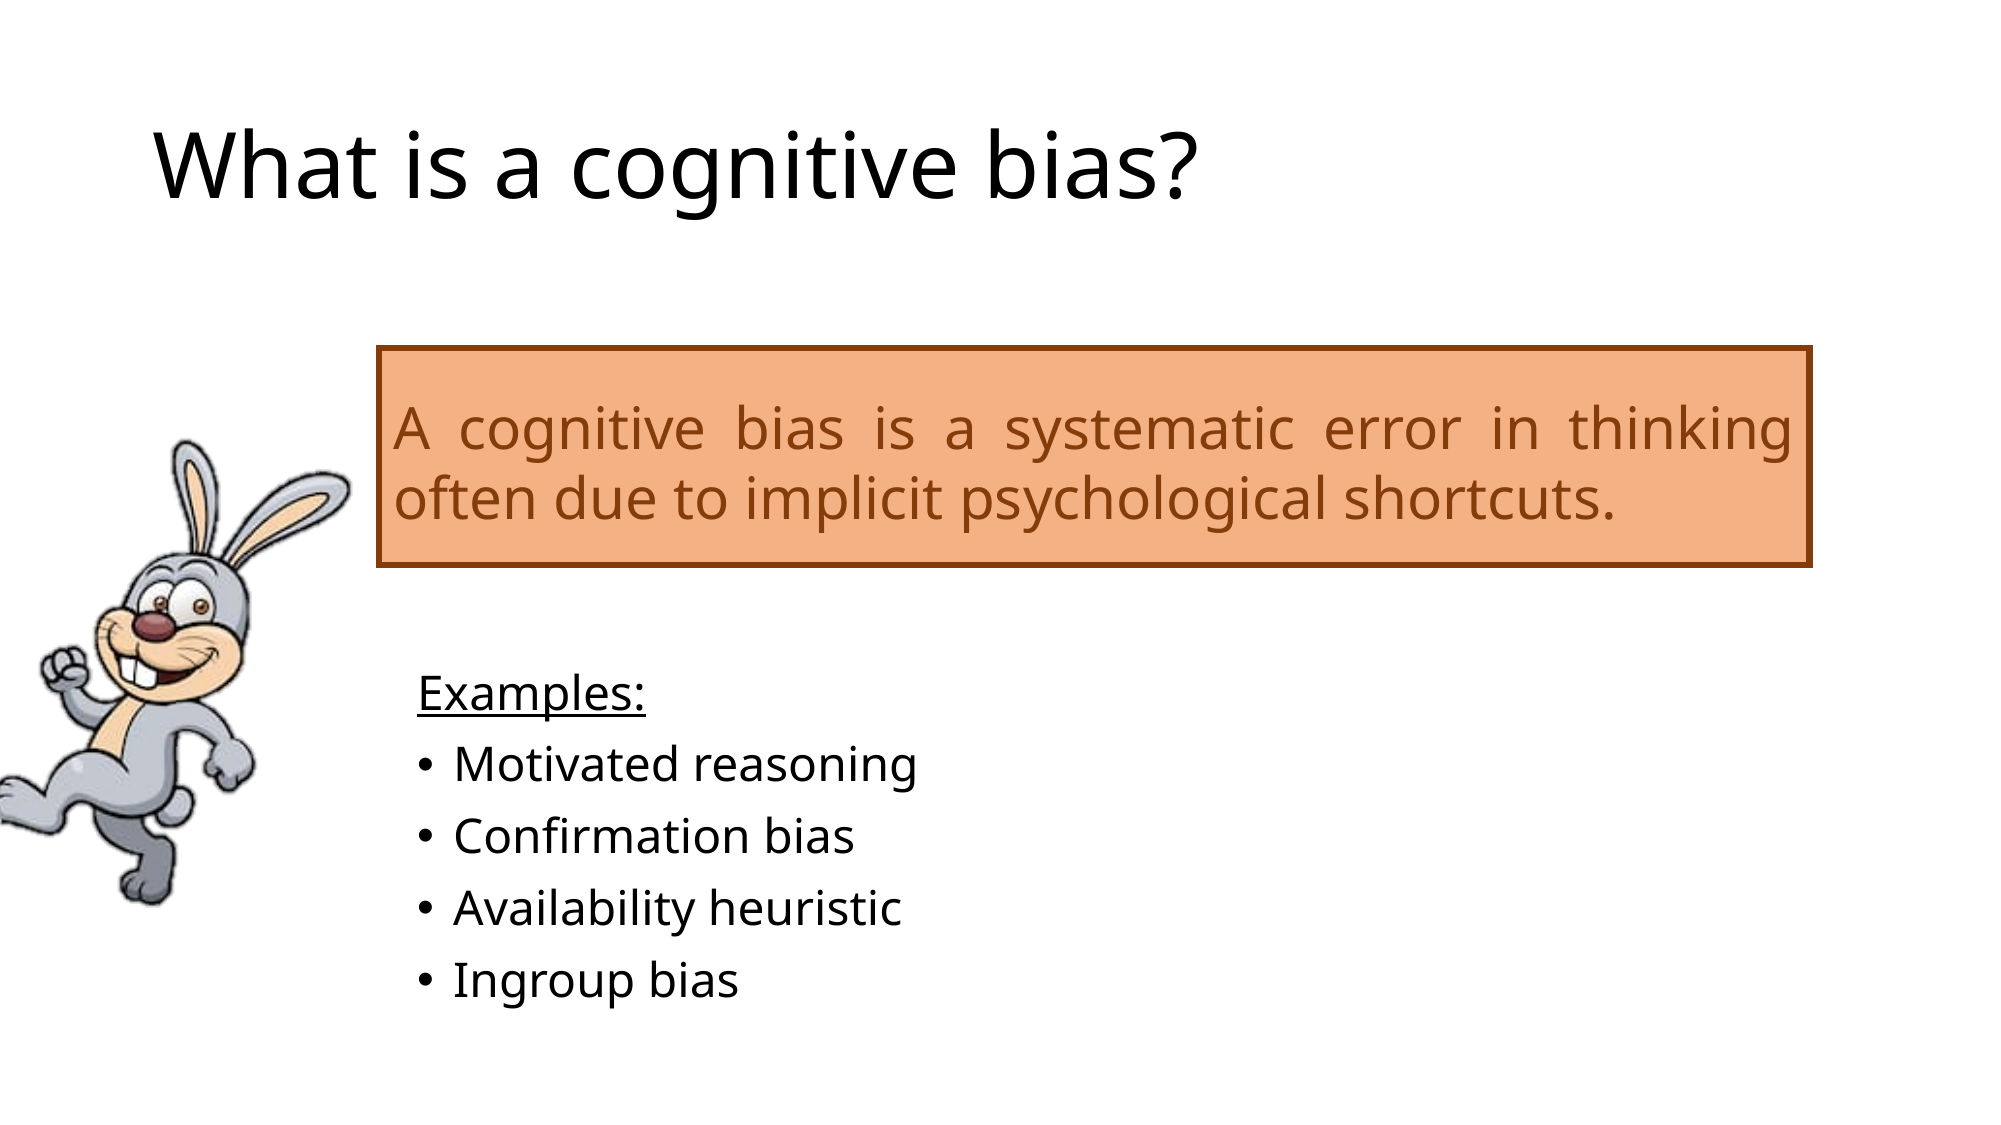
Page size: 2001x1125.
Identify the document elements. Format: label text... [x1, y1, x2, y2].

picture [0, 429, 595, 972]
title What is a cognitive bias? [137, 59, 1863, 278]
list Examples: Motivated reasoning Confirmation bias Availability heuristic Ingroup bias [402, 661, 1617, 1016]
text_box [378, 347, 1810, 566]
